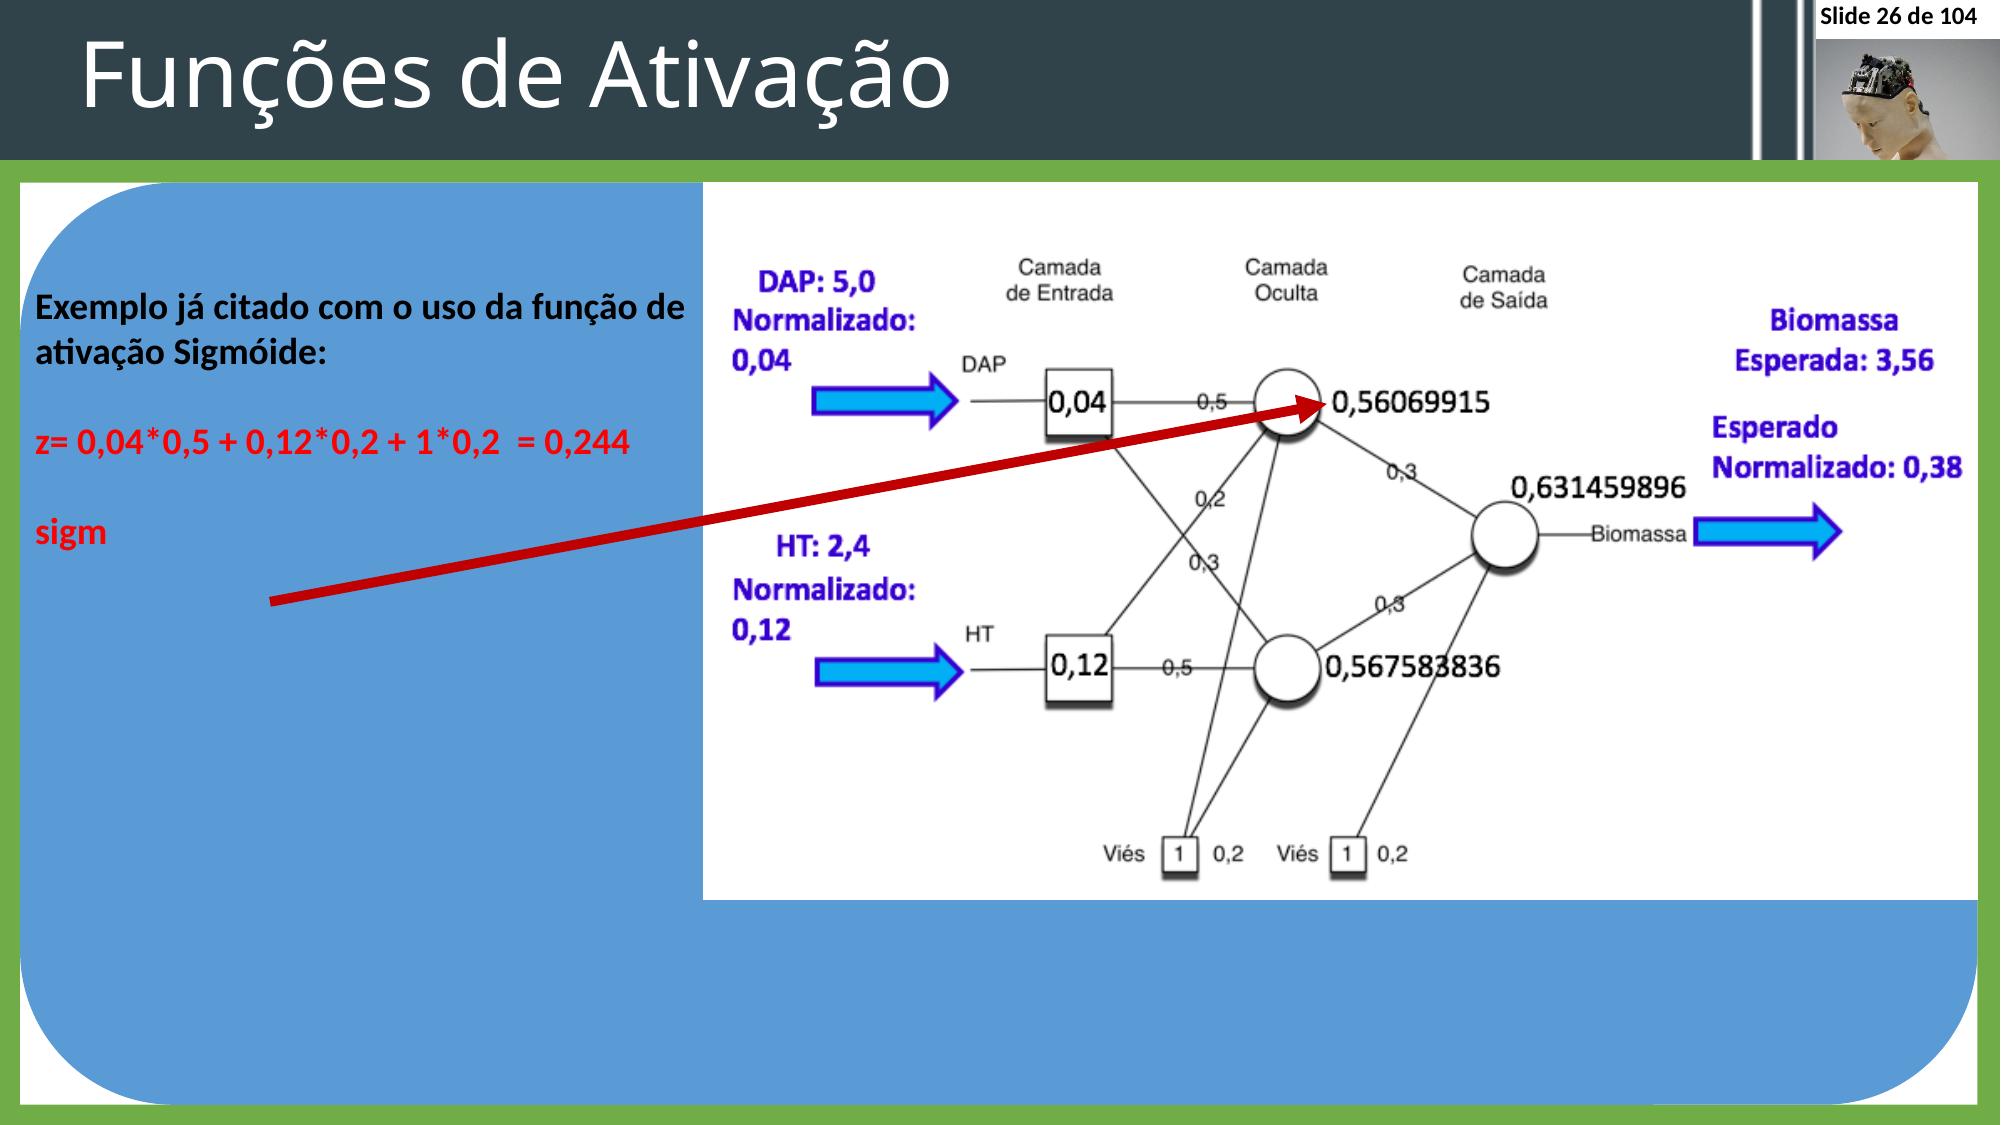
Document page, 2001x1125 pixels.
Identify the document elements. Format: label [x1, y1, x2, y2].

picture [703, 182, 1978, 900]
text_box [19, 181, 1979, 1106]
text_box [1840, 973, 1978, 1106]
text_box [19, 182, 153, 319]
text_box [0, 159, 2000, 1125]
text_box [269, 403, 1327, 602]
text_box [19, 969, 157, 1106]
picture [0, 0, 2000, 161]
